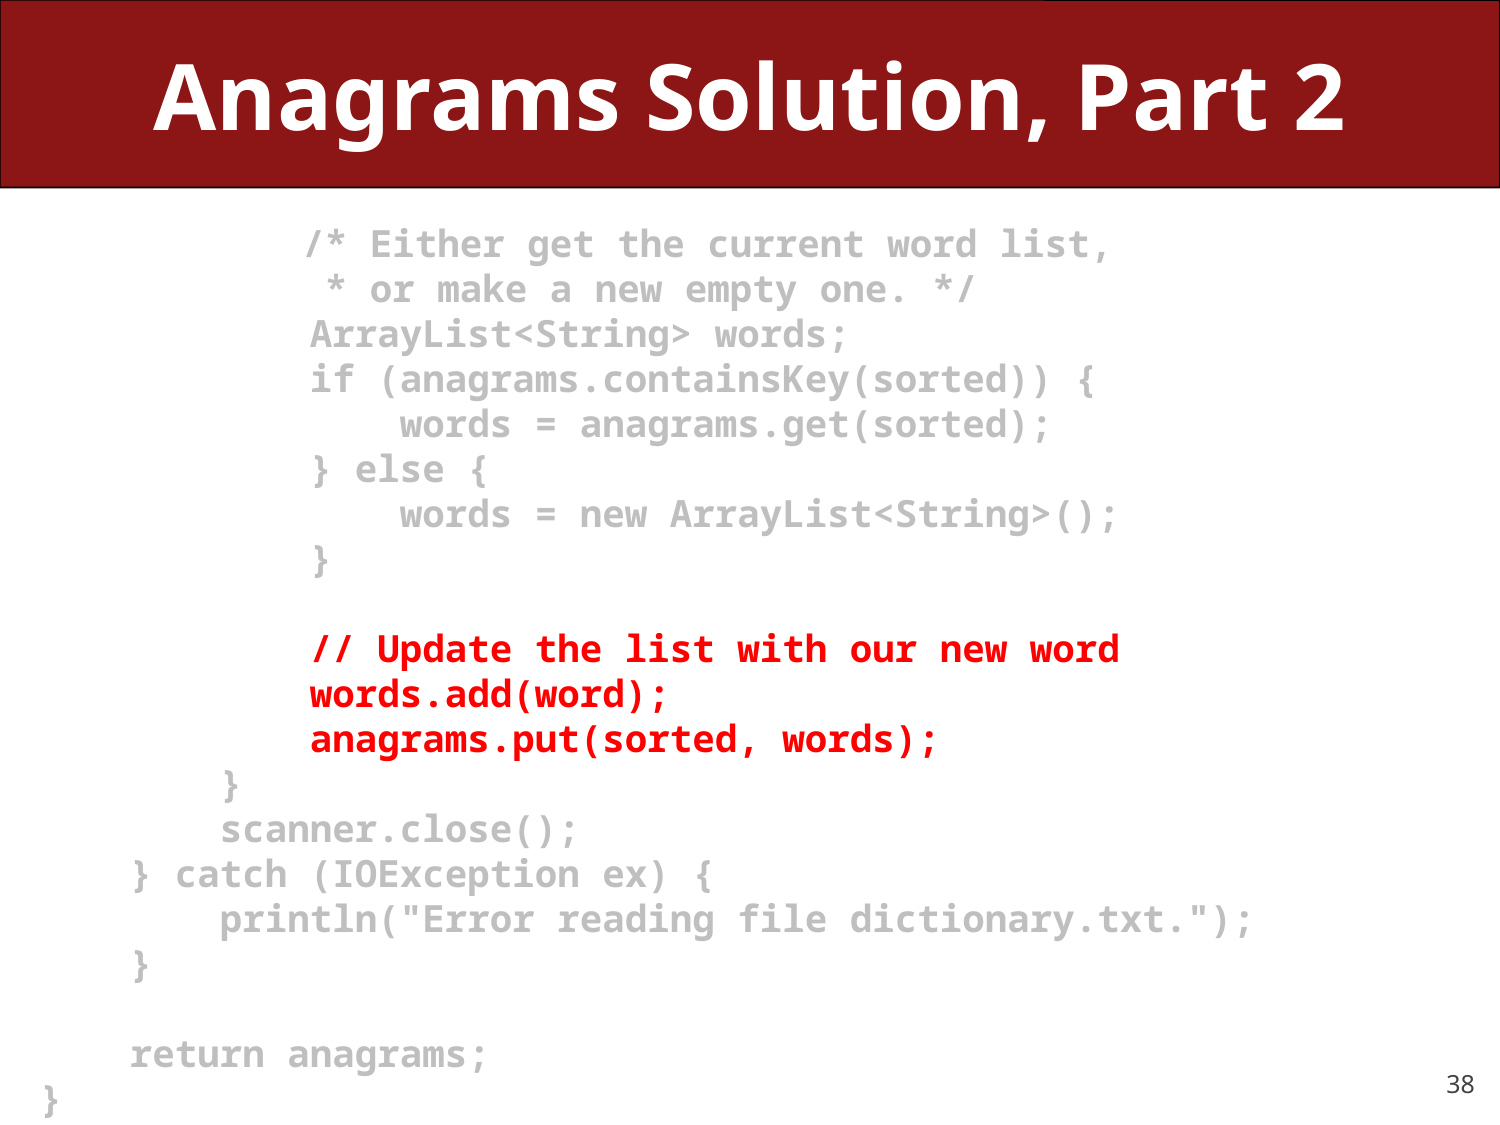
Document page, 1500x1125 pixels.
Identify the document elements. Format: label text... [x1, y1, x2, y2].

list /* Either get the current word list, * or make a new empty one. */ ArrayList<String> words; if (anagrams.containsKey(sorted)) { words = anagrams.get(sorted); } else { words = new ArrayList<String>(); } // Update the list with our new word words.add(word); anagrams.put(sorted, words); } scanner.close(); } catch (IOException ex) { println("Error reading file dictionary.txt."); } return anagrams; } [24, 212, 1475, 1063]
title Anagrams Solution, Part 2 [75, 0, 1425, 188]
